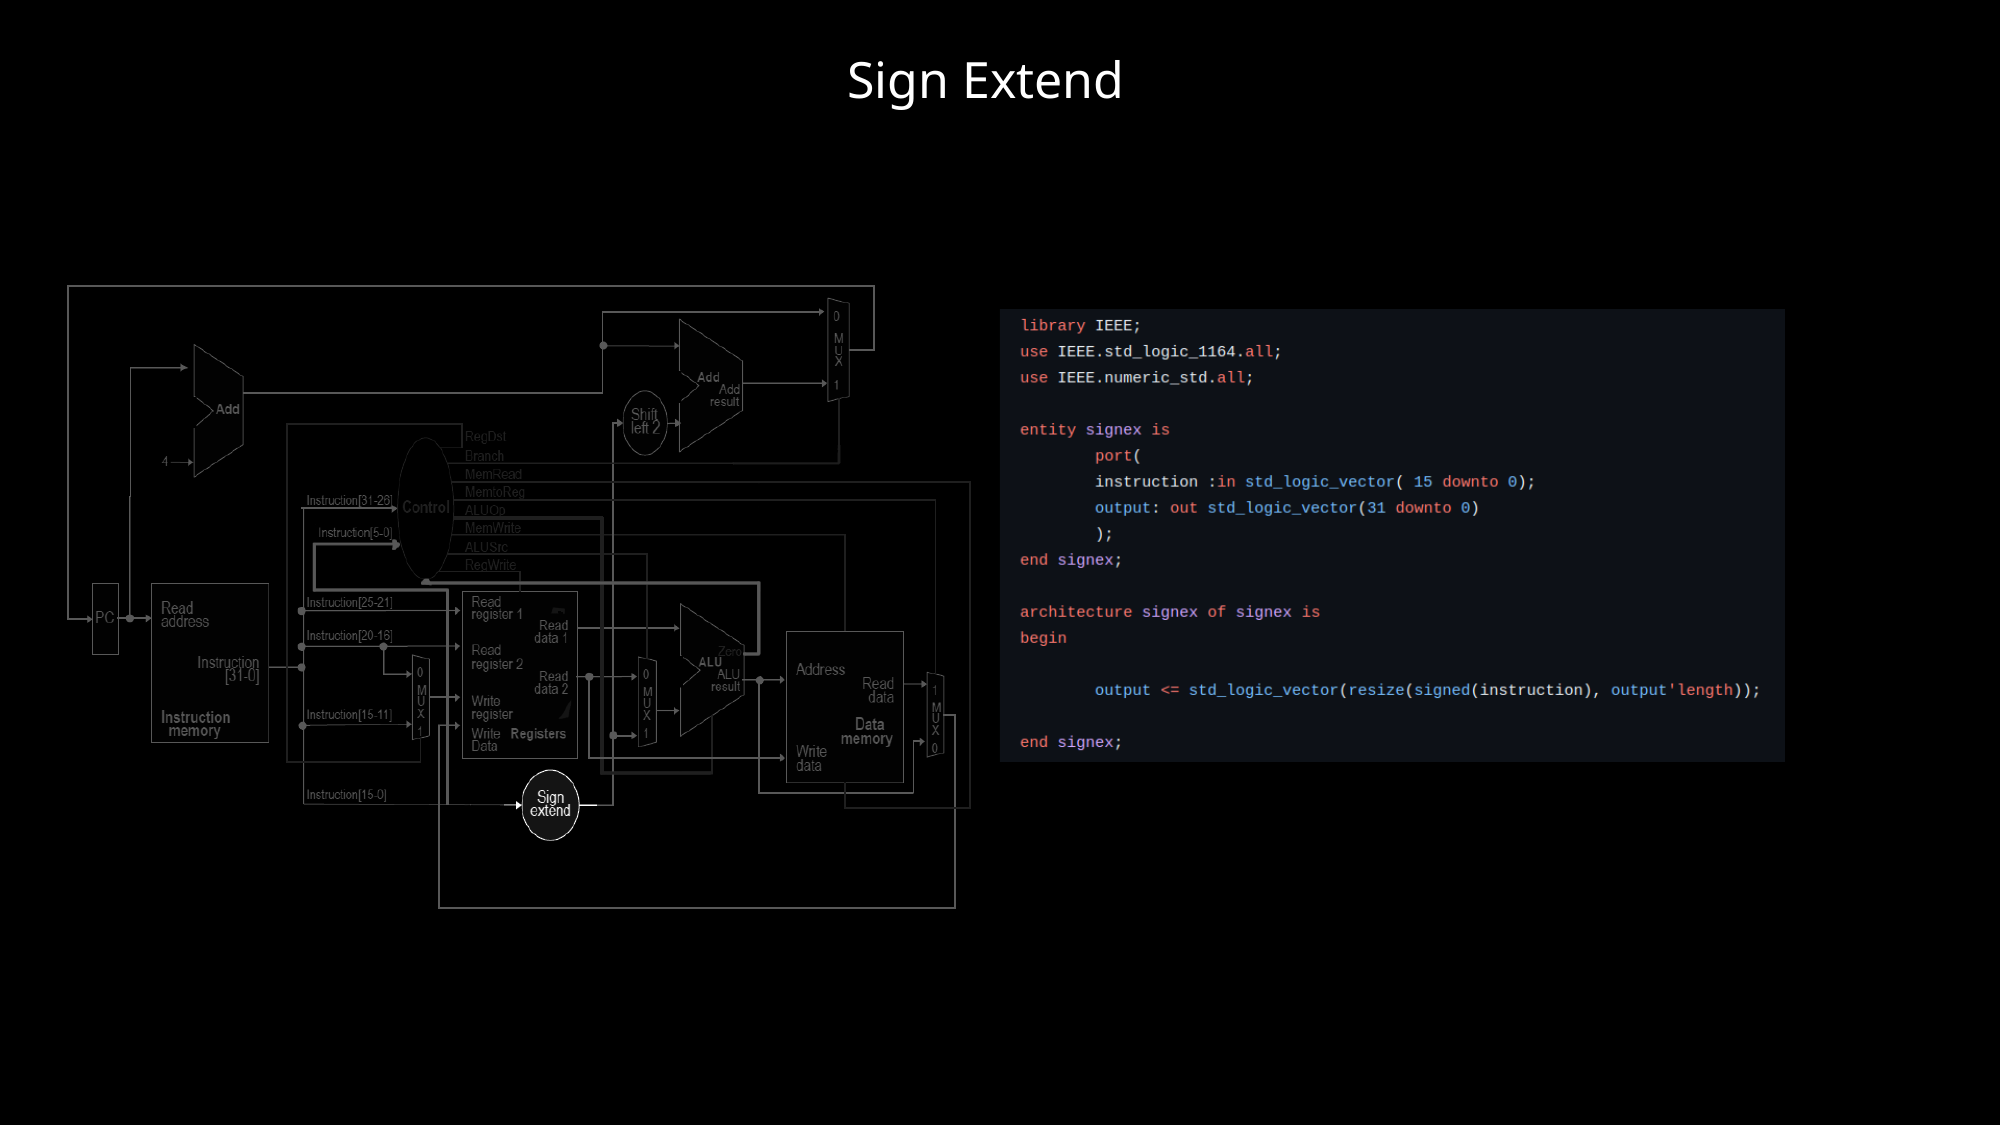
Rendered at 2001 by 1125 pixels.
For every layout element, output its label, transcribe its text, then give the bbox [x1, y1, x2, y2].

text_box Sign Extend [832, 41, 1334, 117]
picture [51, 259, 1785, 936]
